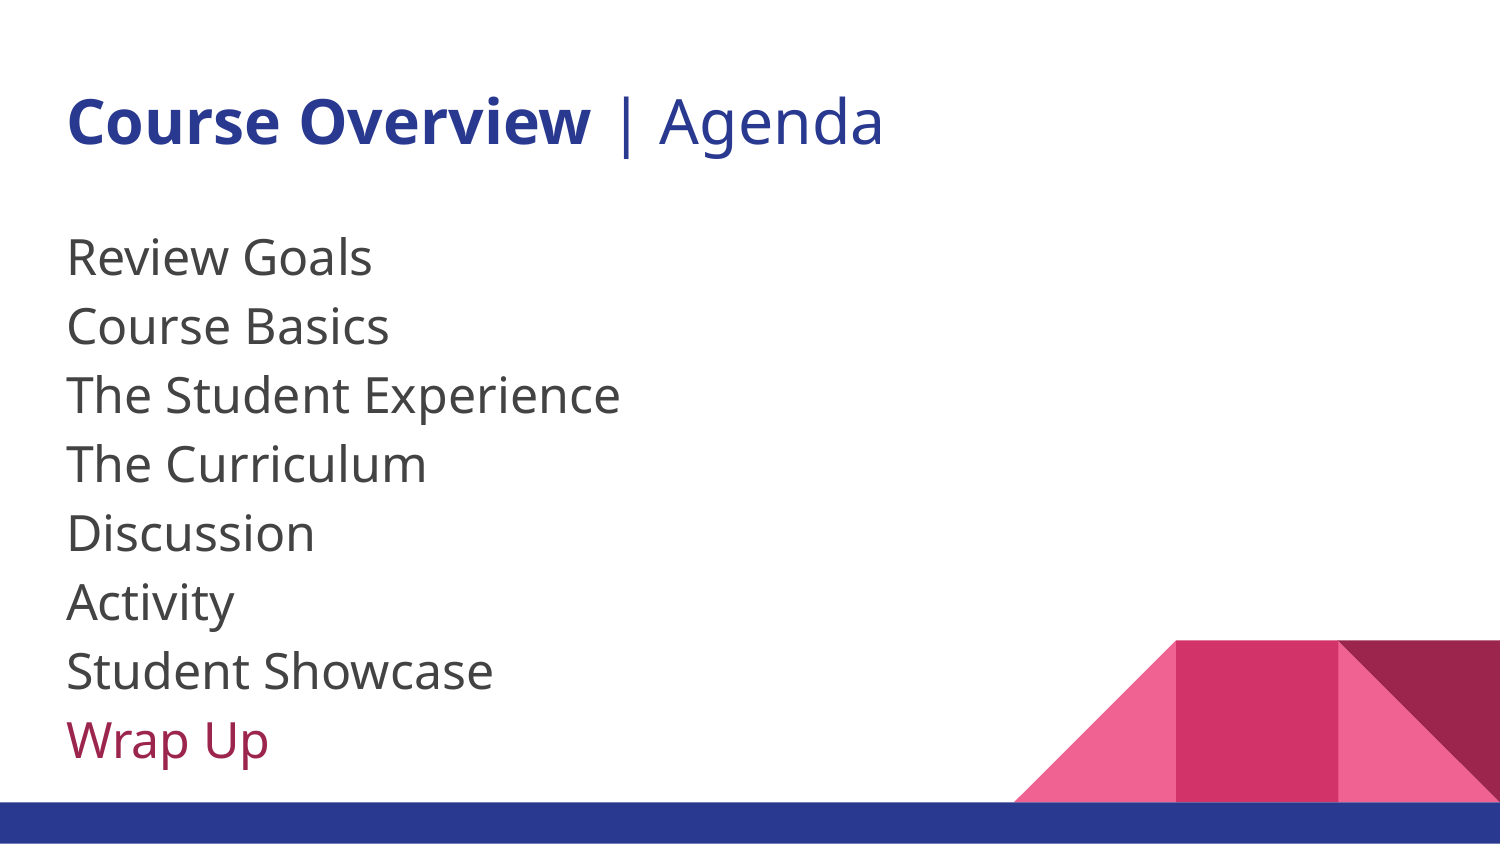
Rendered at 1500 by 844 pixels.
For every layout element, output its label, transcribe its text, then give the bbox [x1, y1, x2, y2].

list Review Goals Course Basics The Student Experience The Curriculum Discussion Activity Student Showcase Wrap Up [51, 201, 1449, 750]
title Course Overview | Agenda [51, 67, 1449, 167]
